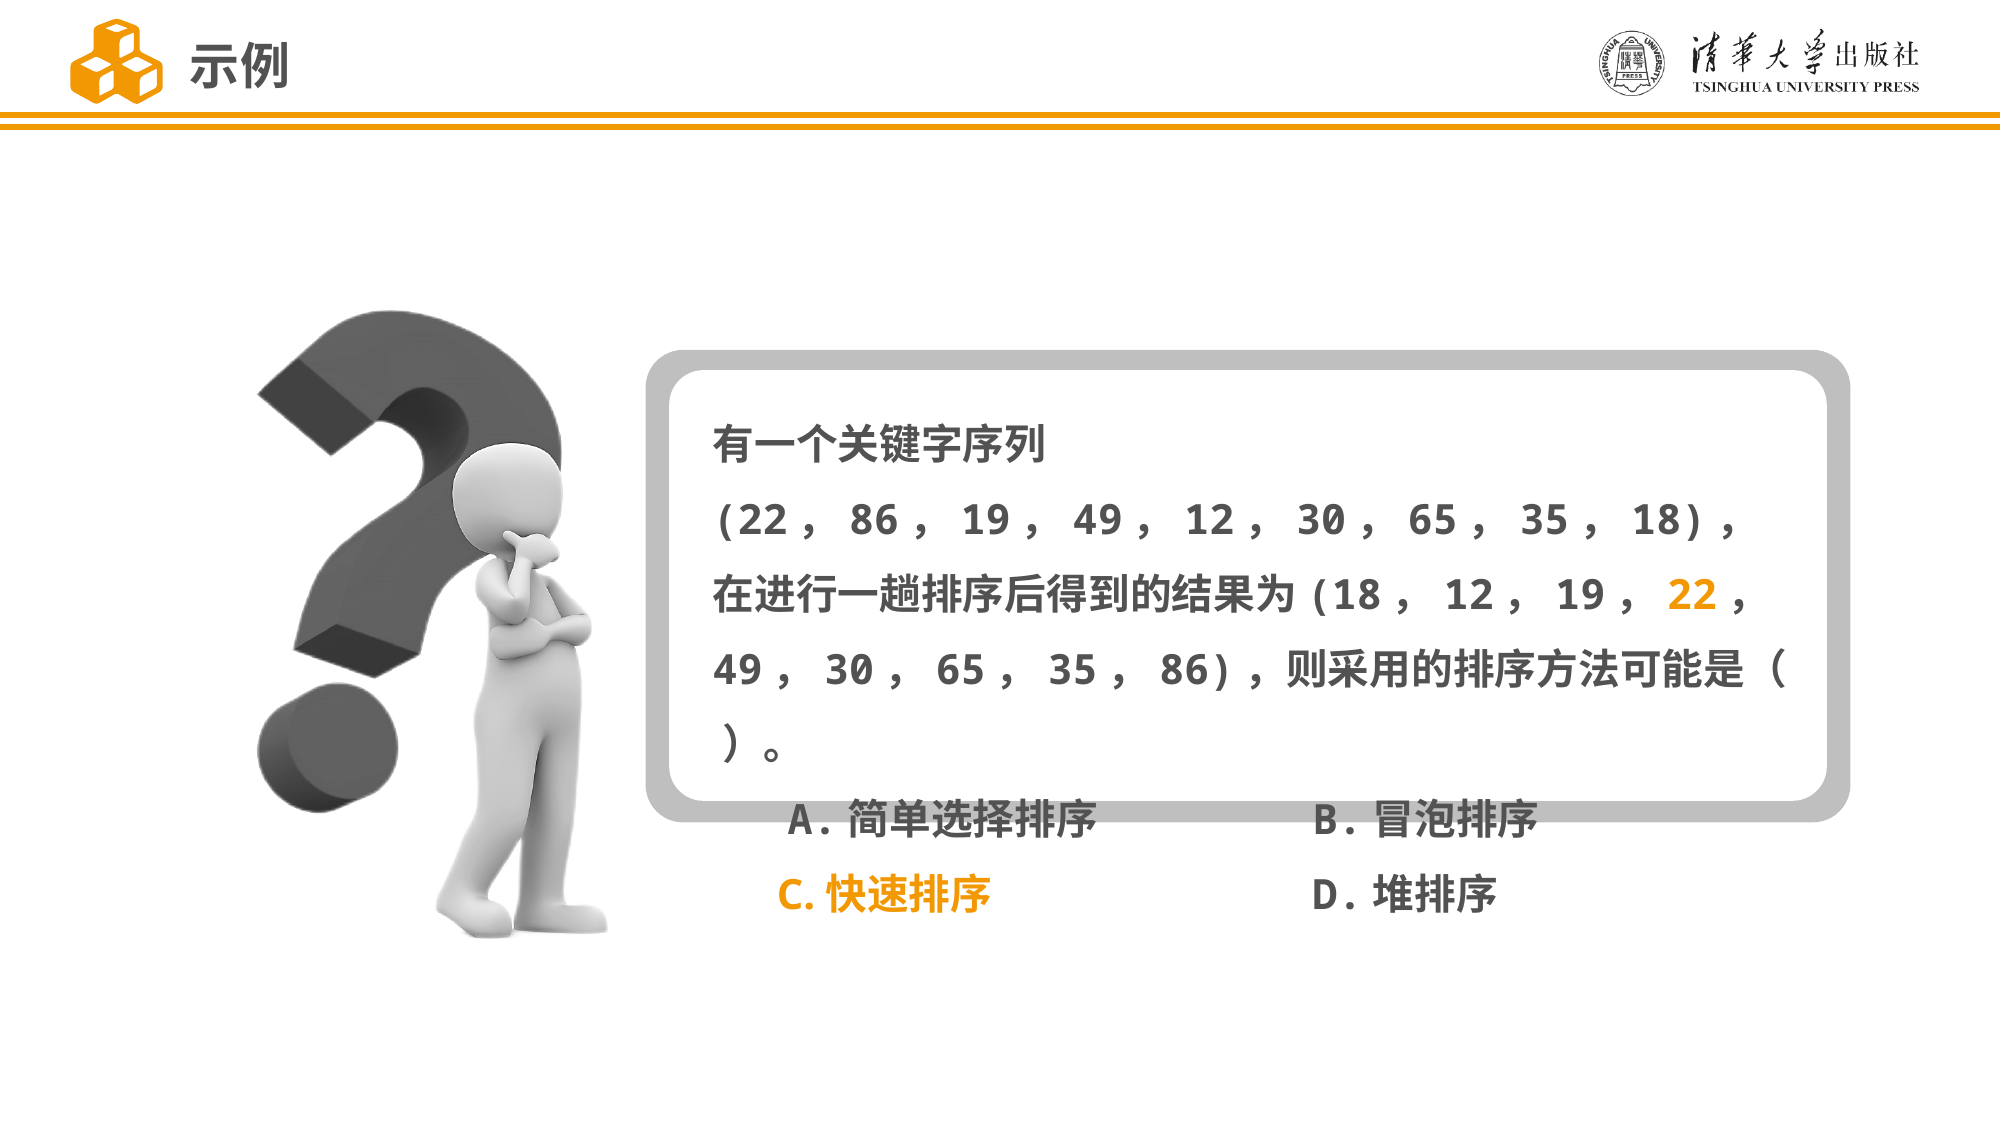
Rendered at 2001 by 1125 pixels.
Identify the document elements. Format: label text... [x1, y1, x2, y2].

text_box 有一个关键字序列(22，86，19，49，12，30，65，35，18)，在进行一趟排序后得到的结果为(18，12，19，22，49，30，65，35，86)，则采用的排序方法可能是（ ）。 A.简单选择排序 B.冒泡排序 C.快速排序 D.堆排序 [869, 832, 1808, 926]
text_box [869, 349, 1851, 823]
text_box 示例 [175, 20, 305, 102]
picture [66, 243, 866, 1043]
